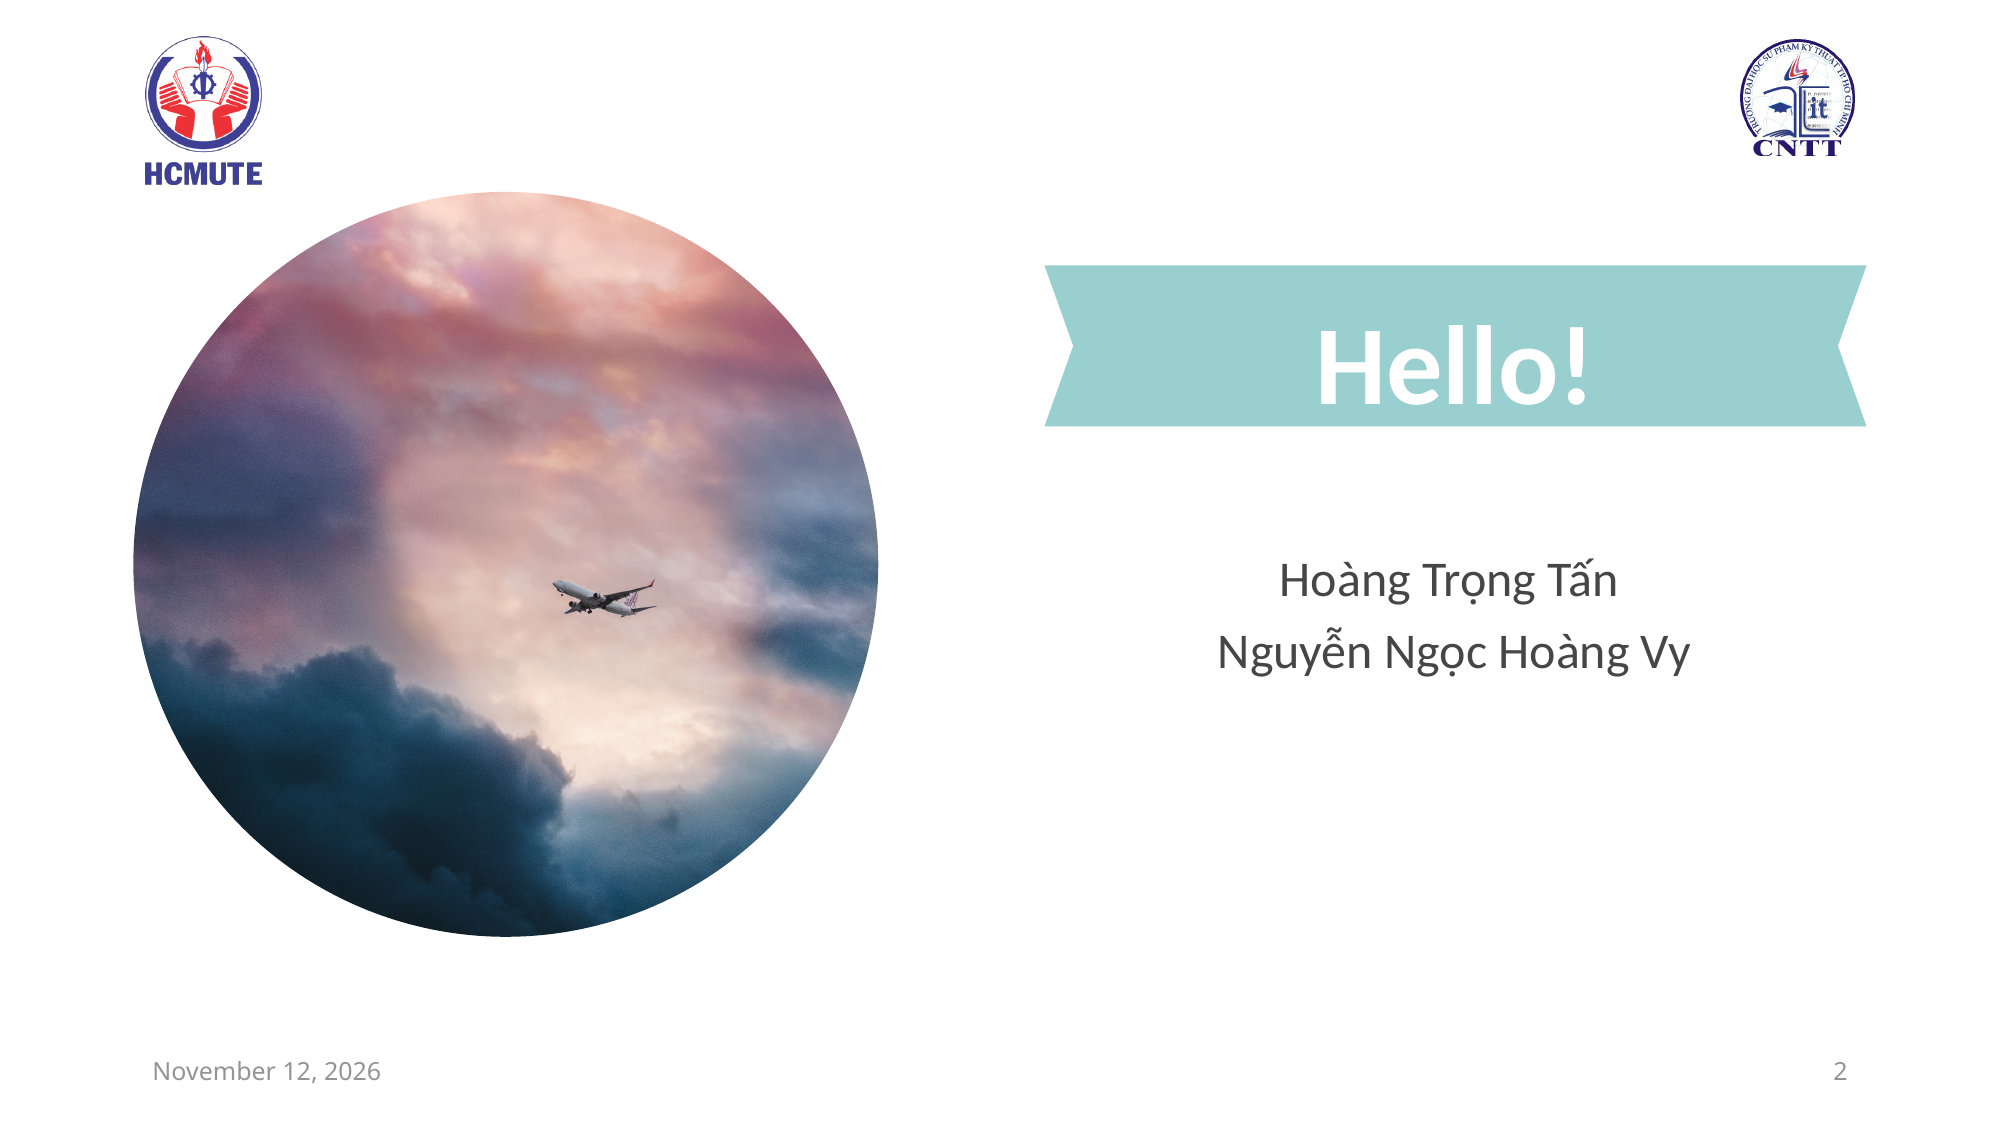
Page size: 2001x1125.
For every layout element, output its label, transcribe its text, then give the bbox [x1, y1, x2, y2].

slide_number 1 [1412, 1042, 1863, 1103]
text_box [1044, 263, 1867, 427]
picture [133, 191, 879, 937]
picture [1740, 39, 1855, 156]
text_box Hoàng Trọng Tấn Nguyễn Ngọc Hoàng Vy [1139, 525, 1770, 687]
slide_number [137, 1042, 588, 1103]
picture [145, 36, 262, 185]
